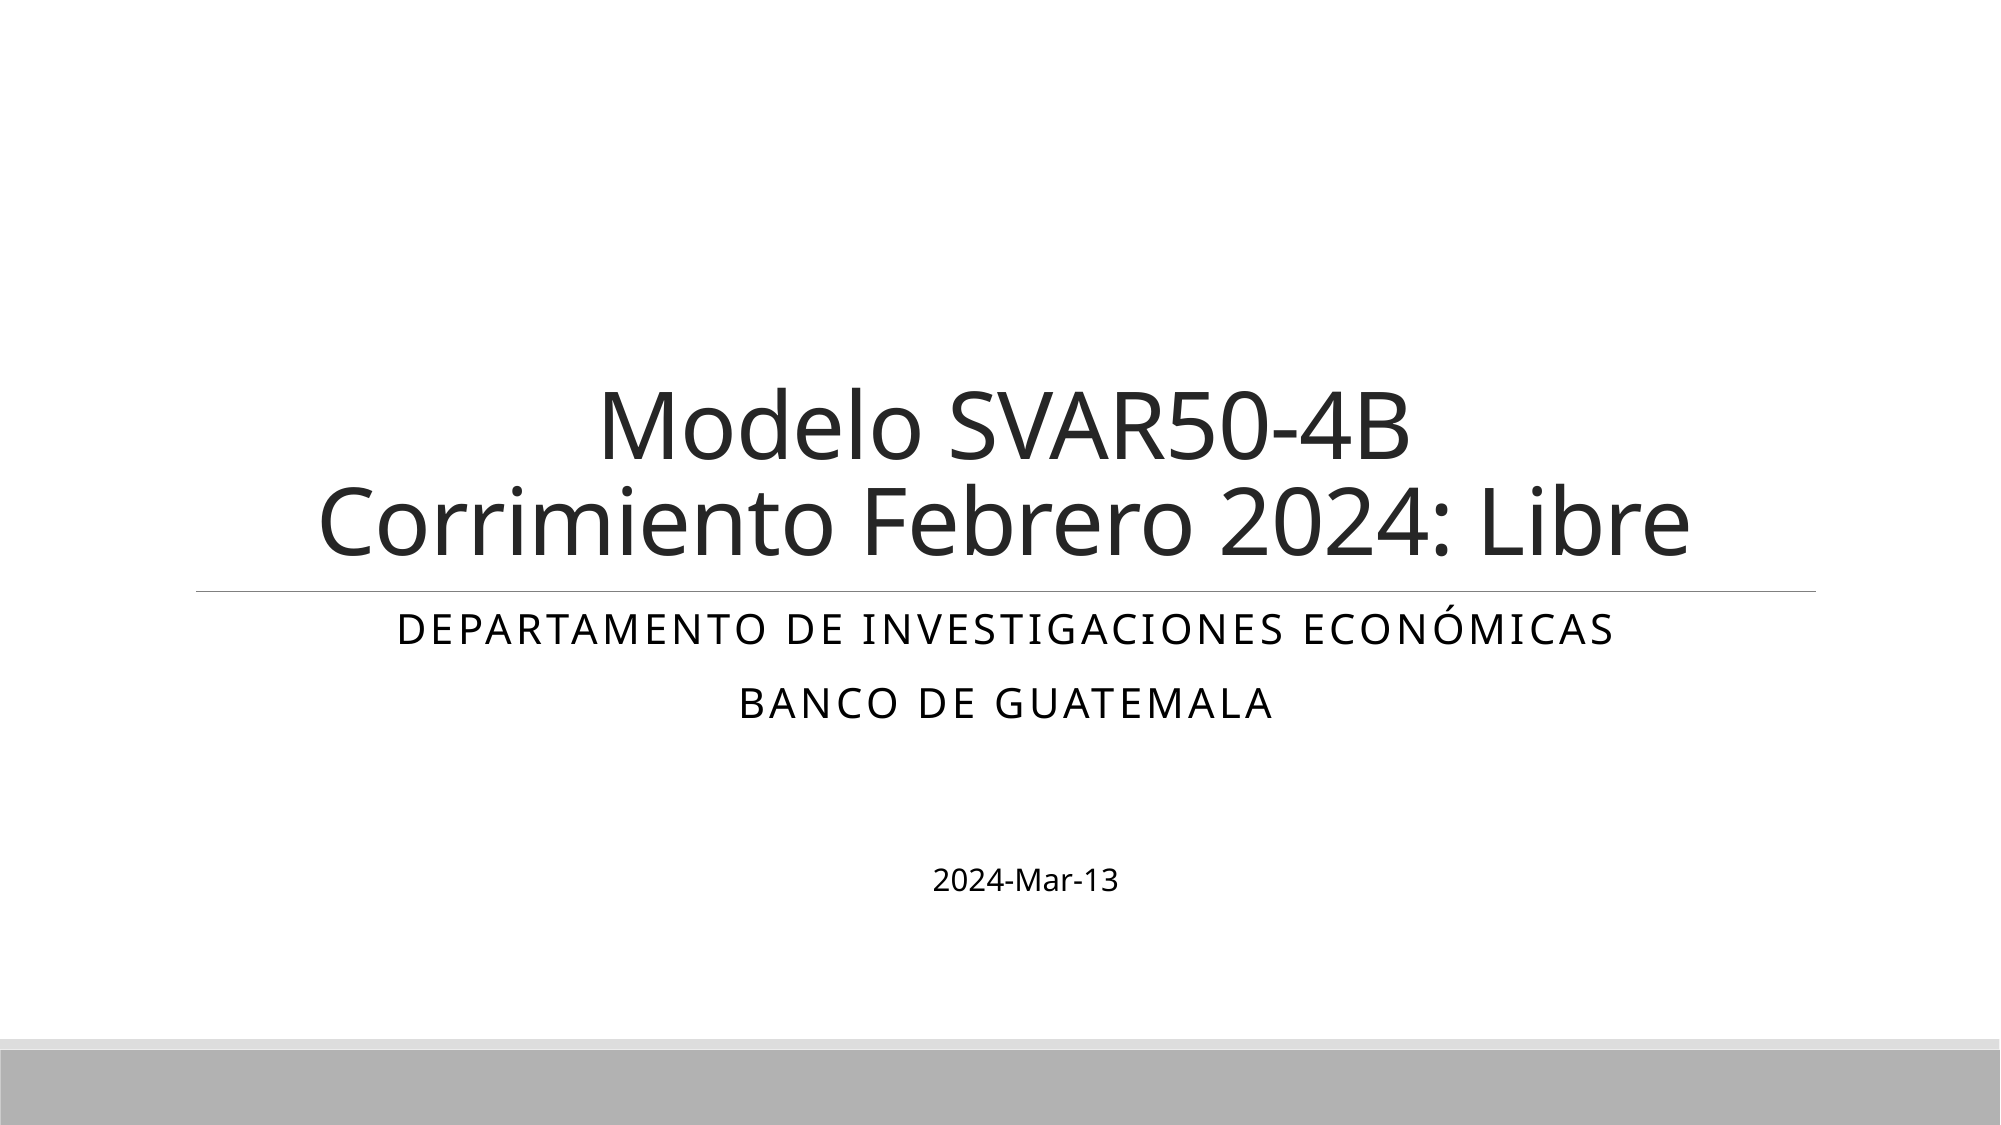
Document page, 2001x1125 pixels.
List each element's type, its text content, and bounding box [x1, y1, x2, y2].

title Modelo SVAR50-4B Corrimiento Febrero 2024: Libre [180, 124, 1830, 582]
subtitle DEPARTAMENTO DE INVESTIGACIONES ECONÓMICAS BANCO DE GUATEMALA [180, 601, 1831, 751]
text_box 2024-Mar-13 [413, 853, 1639, 916]
